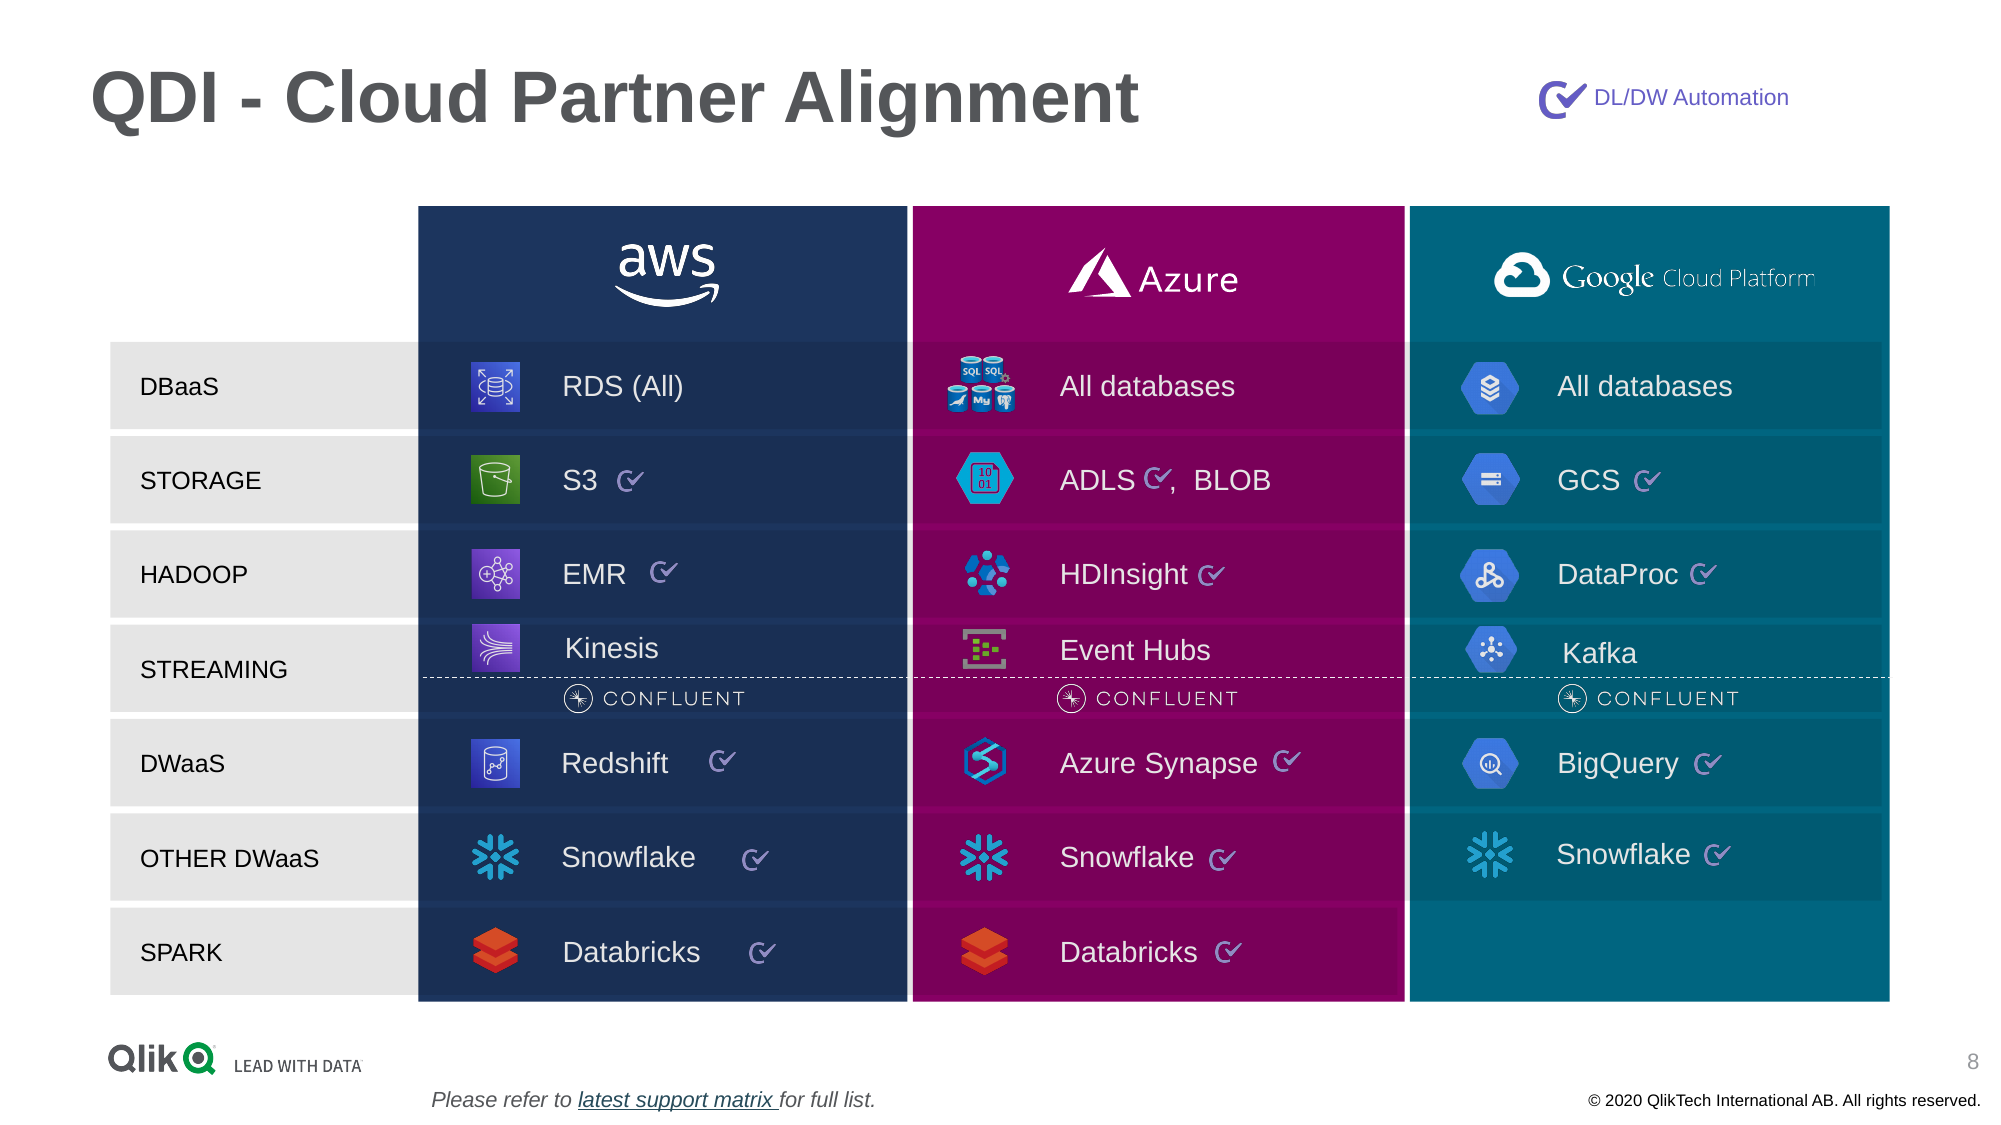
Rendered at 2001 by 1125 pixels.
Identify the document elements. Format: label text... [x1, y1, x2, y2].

title QDI - Cloud Partner Alignment [90, 52, 1544, 165]
text_box DWaaS [109, 718, 418, 807]
text_box STORAGE [1405, 435, 1409, 524]
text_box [418, 206, 908, 624]
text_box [912, 713, 1405, 1002]
text_box STORAGE [908, 435, 912, 524]
text_box DBaaS [109, 341, 418, 430]
text_box HADOOP [1405, 529, 1409, 619]
text_box OTHER DWaaS [109, 812, 418, 902]
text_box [912, 206, 1405, 624]
text_box OTHER DWaaS [908, 812, 912, 902]
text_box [418, 713, 908, 1002]
text_box Please refer to latest support matrix for full list. [416, 1078, 892, 1120]
picture [108, 1042, 363, 1075]
text_box HADOOP [109, 529, 418, 619]
text_box DWaaS [1405, 718, 1409, 807]
text_box SPARK [908, 907, 912, 996]
text_box OTHER DWaaS [1405, 812, 1409, 902]
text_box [1409, 206, 1890, 624]
text_box DWaaS [908, 718, 912, 807]
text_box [110, 624, 1894, 713]
text_box DBaaS [908, 341, 912, 430]
text_box HADOOP [908, 529, 912, 619]
text_box SPARK [109, 907, 418, 996]
text_box DBaaS [1405, 341, 1409, 430]
text_box STORAGE [109, 435, 418, 524]
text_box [1409, 713, 1890, 1002]
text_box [1539, 81, 1815, 146]
